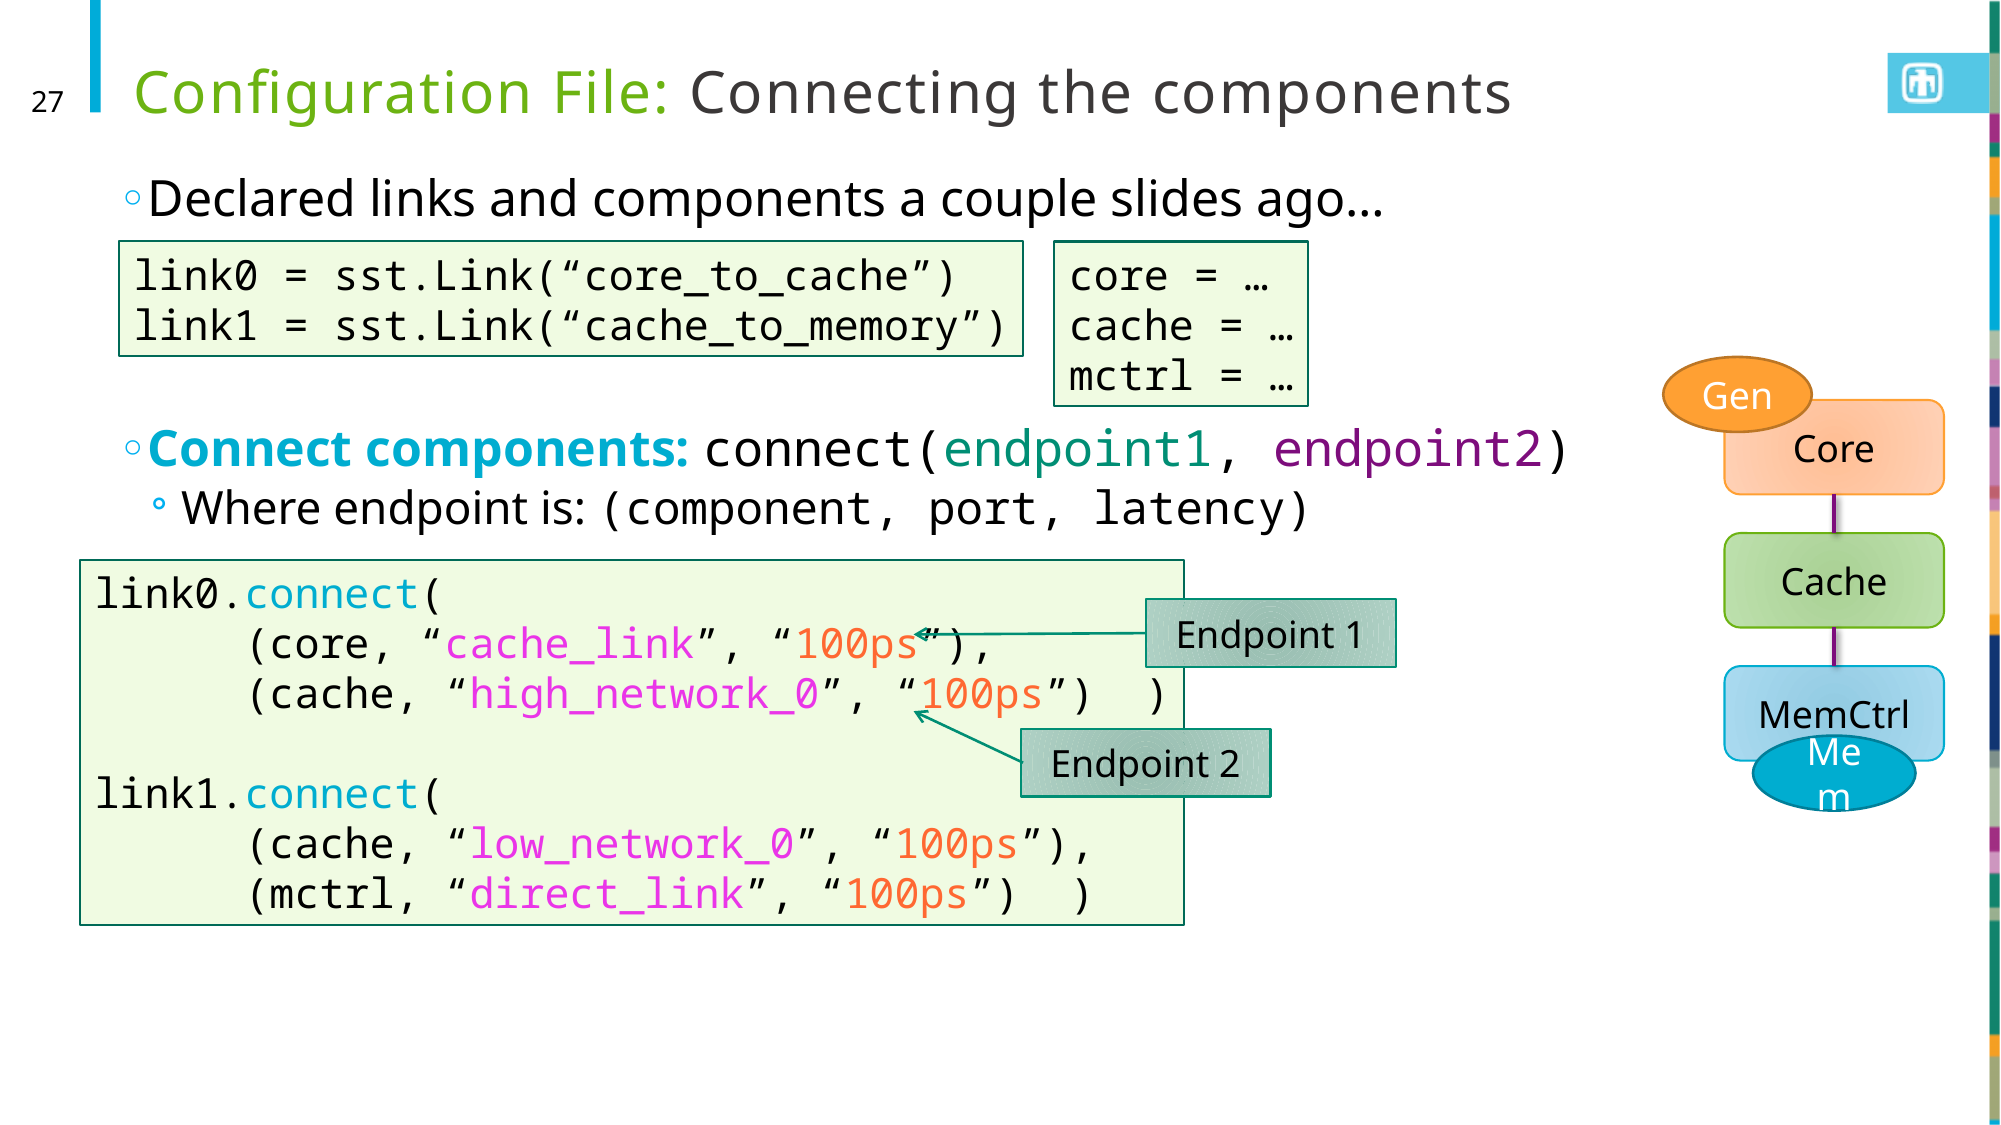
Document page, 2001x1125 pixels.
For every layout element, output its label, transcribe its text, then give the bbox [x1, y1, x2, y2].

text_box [1723, 399, 1945, 761]
picture [1990, 330, 1999, 1120]
list Declared links and components a couple slides ago… Connect components: connect(endpoint1, endpoint2) Where endpoint is: (component, port, latency) [118, 166, 1927, 1000]
text_box Mem [1751, 769, 1917, 812]
title Configuration File: Connecting the components [118, 39, 1769, 133]
text_box Endpoint 1 [1145, 598, 1397, 668]
picture [1901, 62, 1944, 104]
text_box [913, 710, 1024, 764]
text_box link0.connect( (core, “cache_link”, “100ps”), (cache, “high_network_0”, “100ps”) ) link1.connect( (cache, “low_network_0”, “100ps”), (mctrl, “direct_link”, “100ps”) ) [79, 559, 1185, 926]
text_box Endpoint 2 [1020, 728, 1272, 798]
text_box core = … cache = … mctrl = … [1053, 240, 1309, 407]
slide_number 27 [10, 73, 80, 133]
text_box link0 = sst.Link(“core_to_cache”) link1 = sst.Link(“cache_to_memory”) [118, 240, 1024, 357]
picture [1990, 1, 1999, 215]
text_box Gen [1661, 355, 1814, 433]
